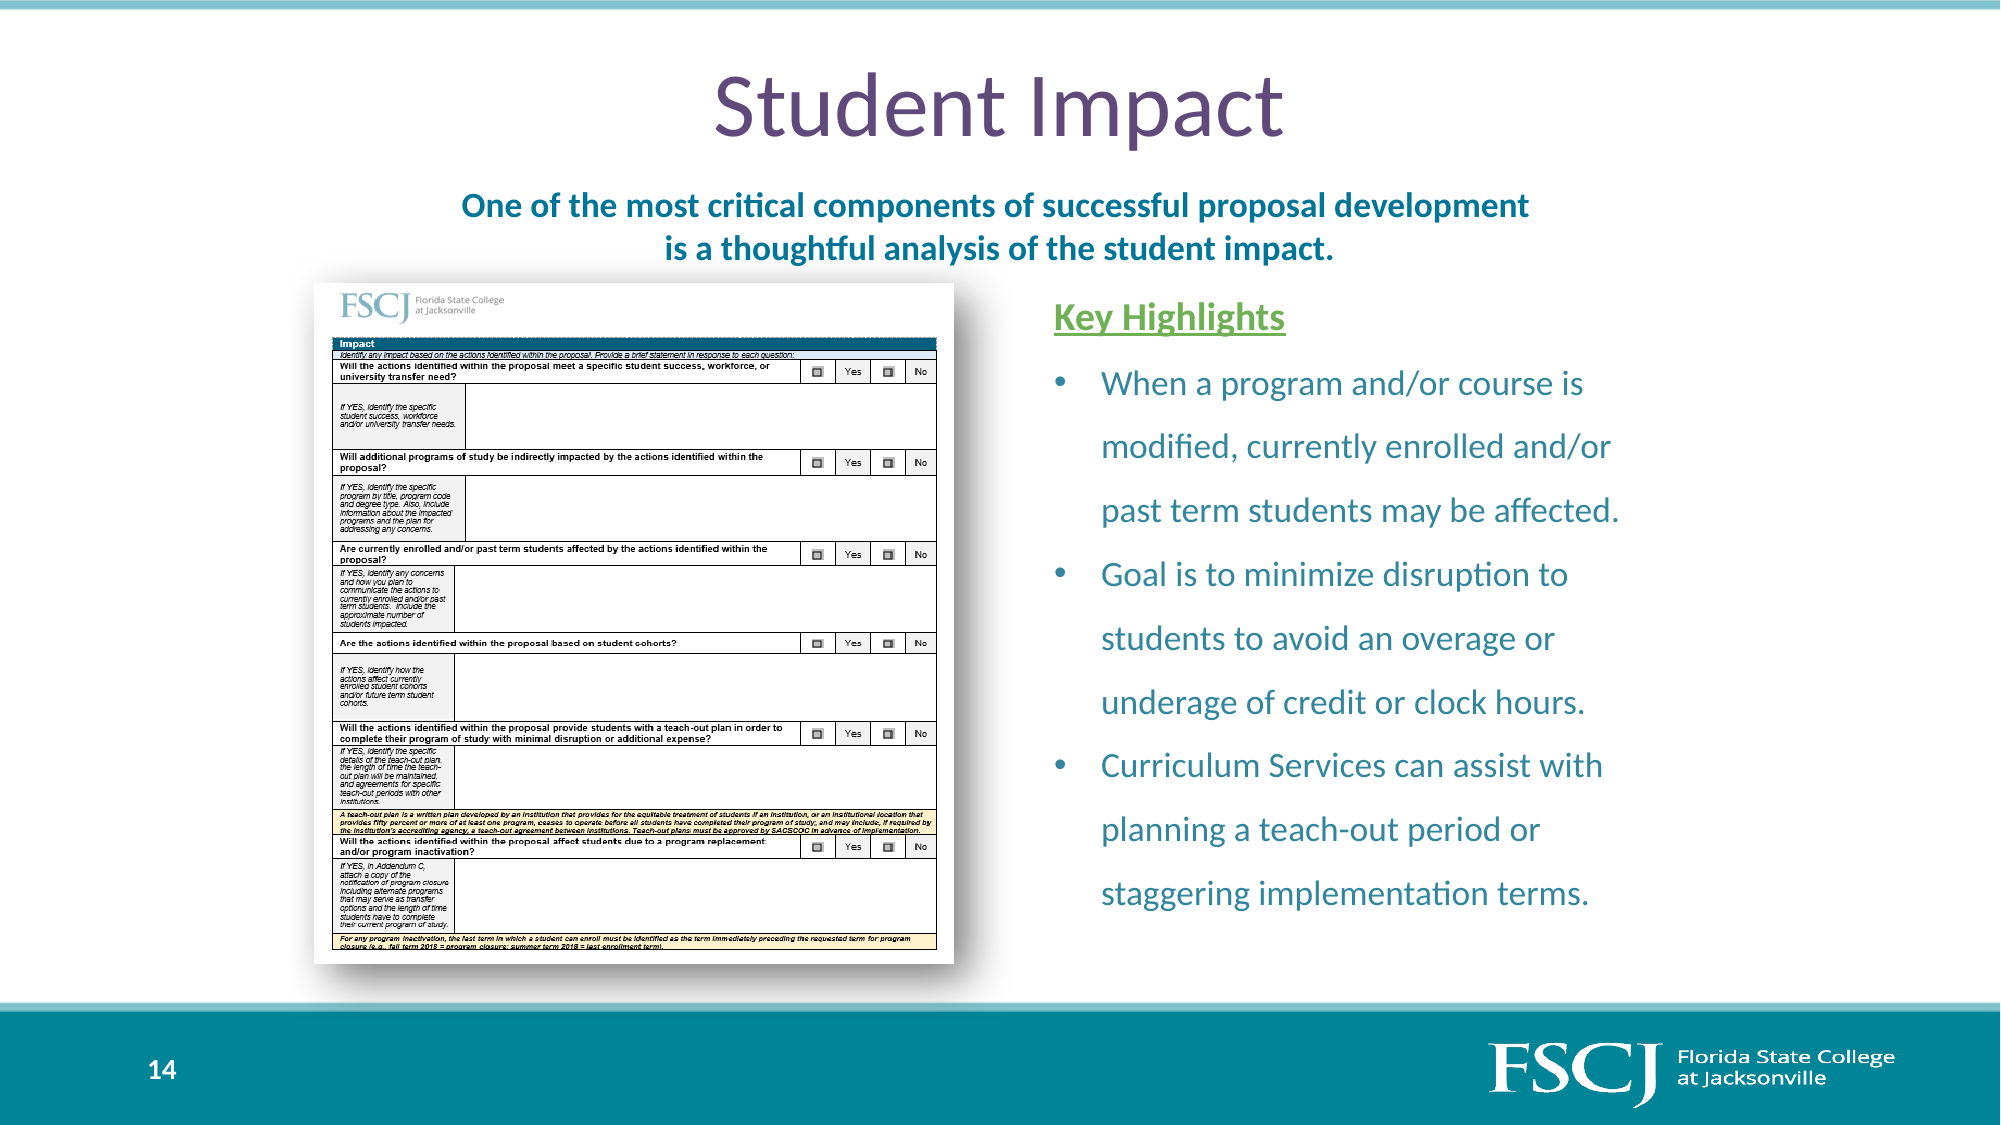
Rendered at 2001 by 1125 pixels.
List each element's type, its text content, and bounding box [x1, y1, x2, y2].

picture [0, 0, 2001, 1125]
text_box One of the most critical components of successful proposal development is a thoughtful analysis of the student impact. [292, 174, 1708, 275]
title Student Impact [249, 45, 1750, 167]
text_box Key Highlights When a program and/or course is modified, currently enrolled and/or past term students may be affected. Goal is to minimize disruption to students to avoid an overage or underage of credit or clock hours. Curriculum Services can assist with planning a teach-out period or staggering implementation terms. [1039, 283, 1682, 920]
